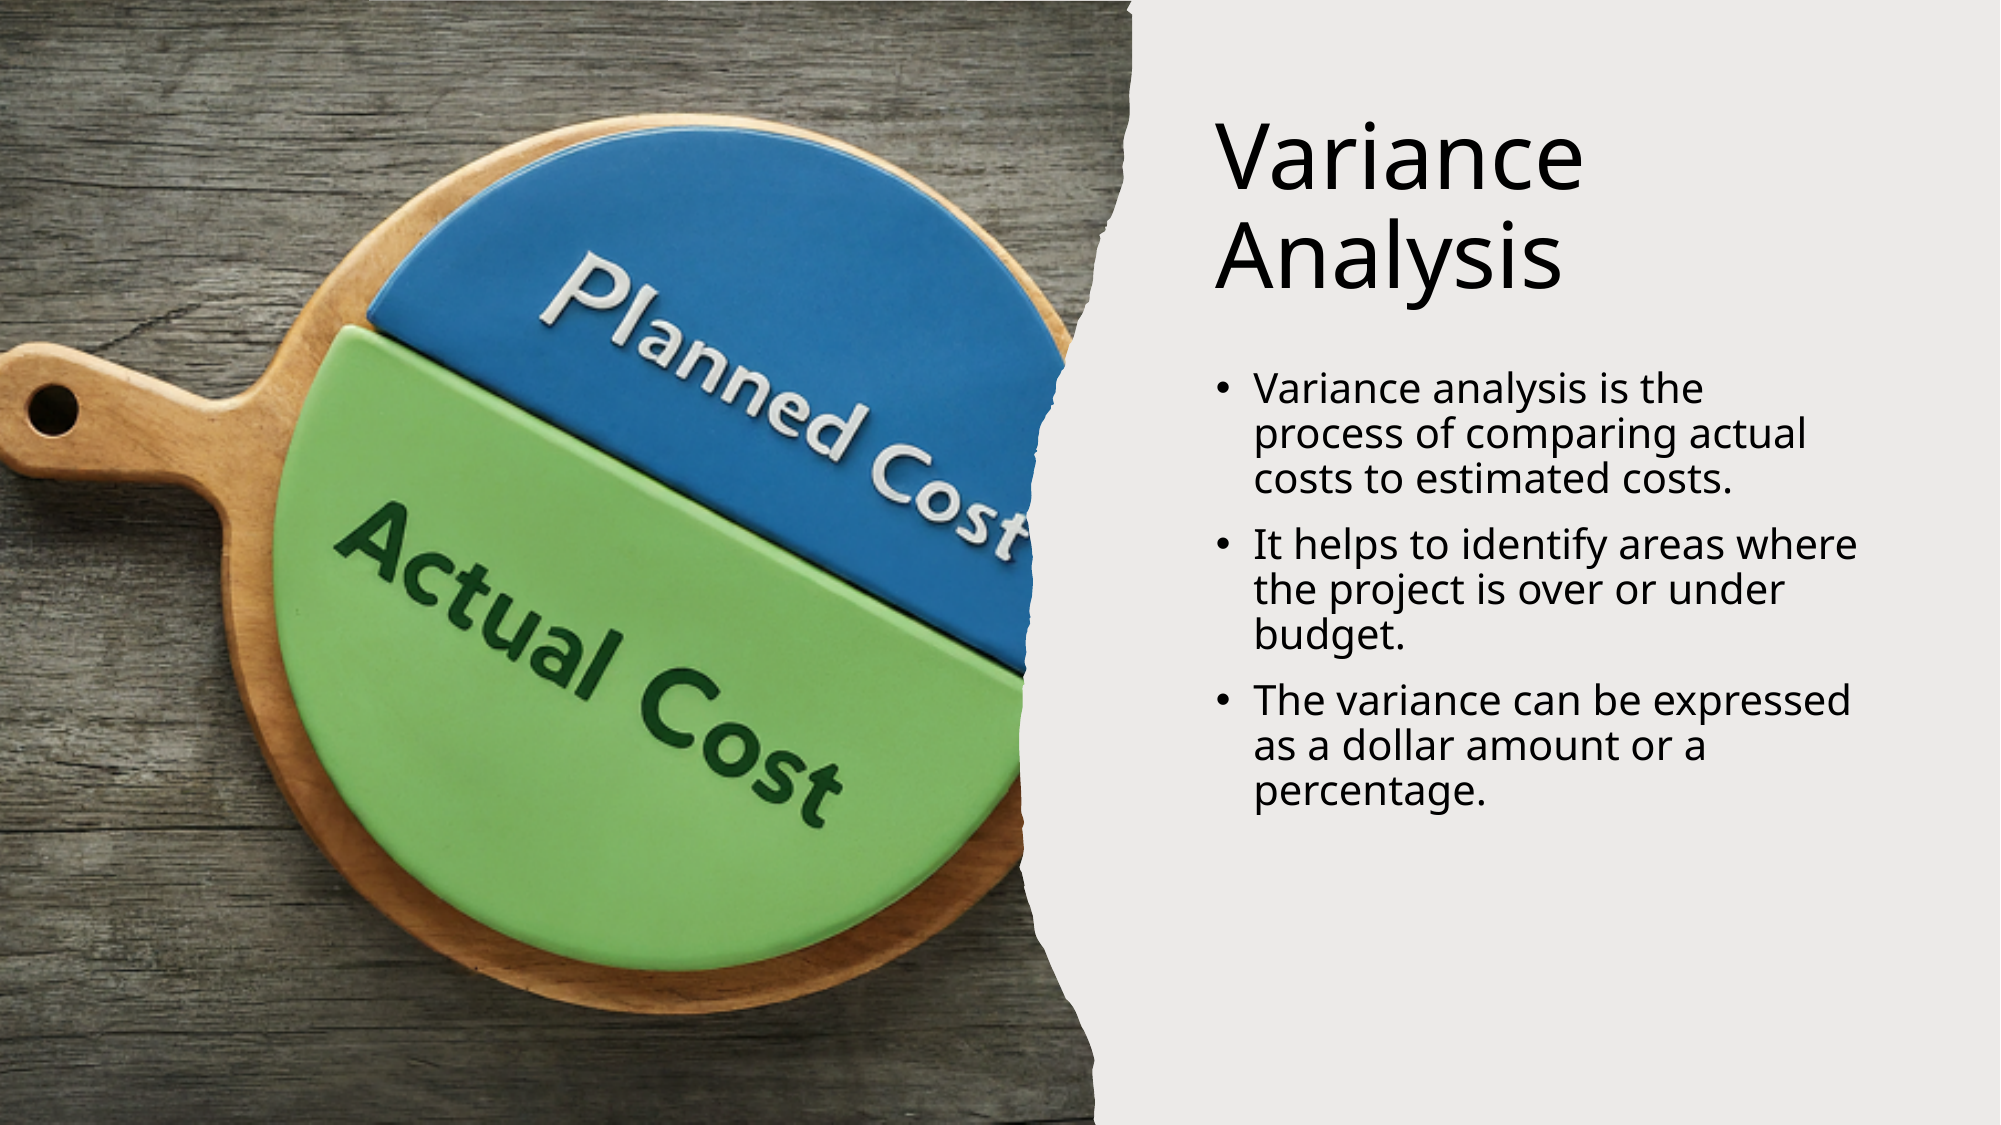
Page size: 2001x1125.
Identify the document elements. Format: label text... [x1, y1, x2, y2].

list Variance analysis is the process of comparing actual costs to estimated costs. It helps to identify areas where the project is over or under budget. The variance can be expressed as a dollar amount or a percentage. [1200, 359, 1880, 1002]
title Variance Analysis [1200, 99, 1880, 319]
picture [0, 0, 1133, 1125]
text_box [1133, 0, 2000, 1125]
